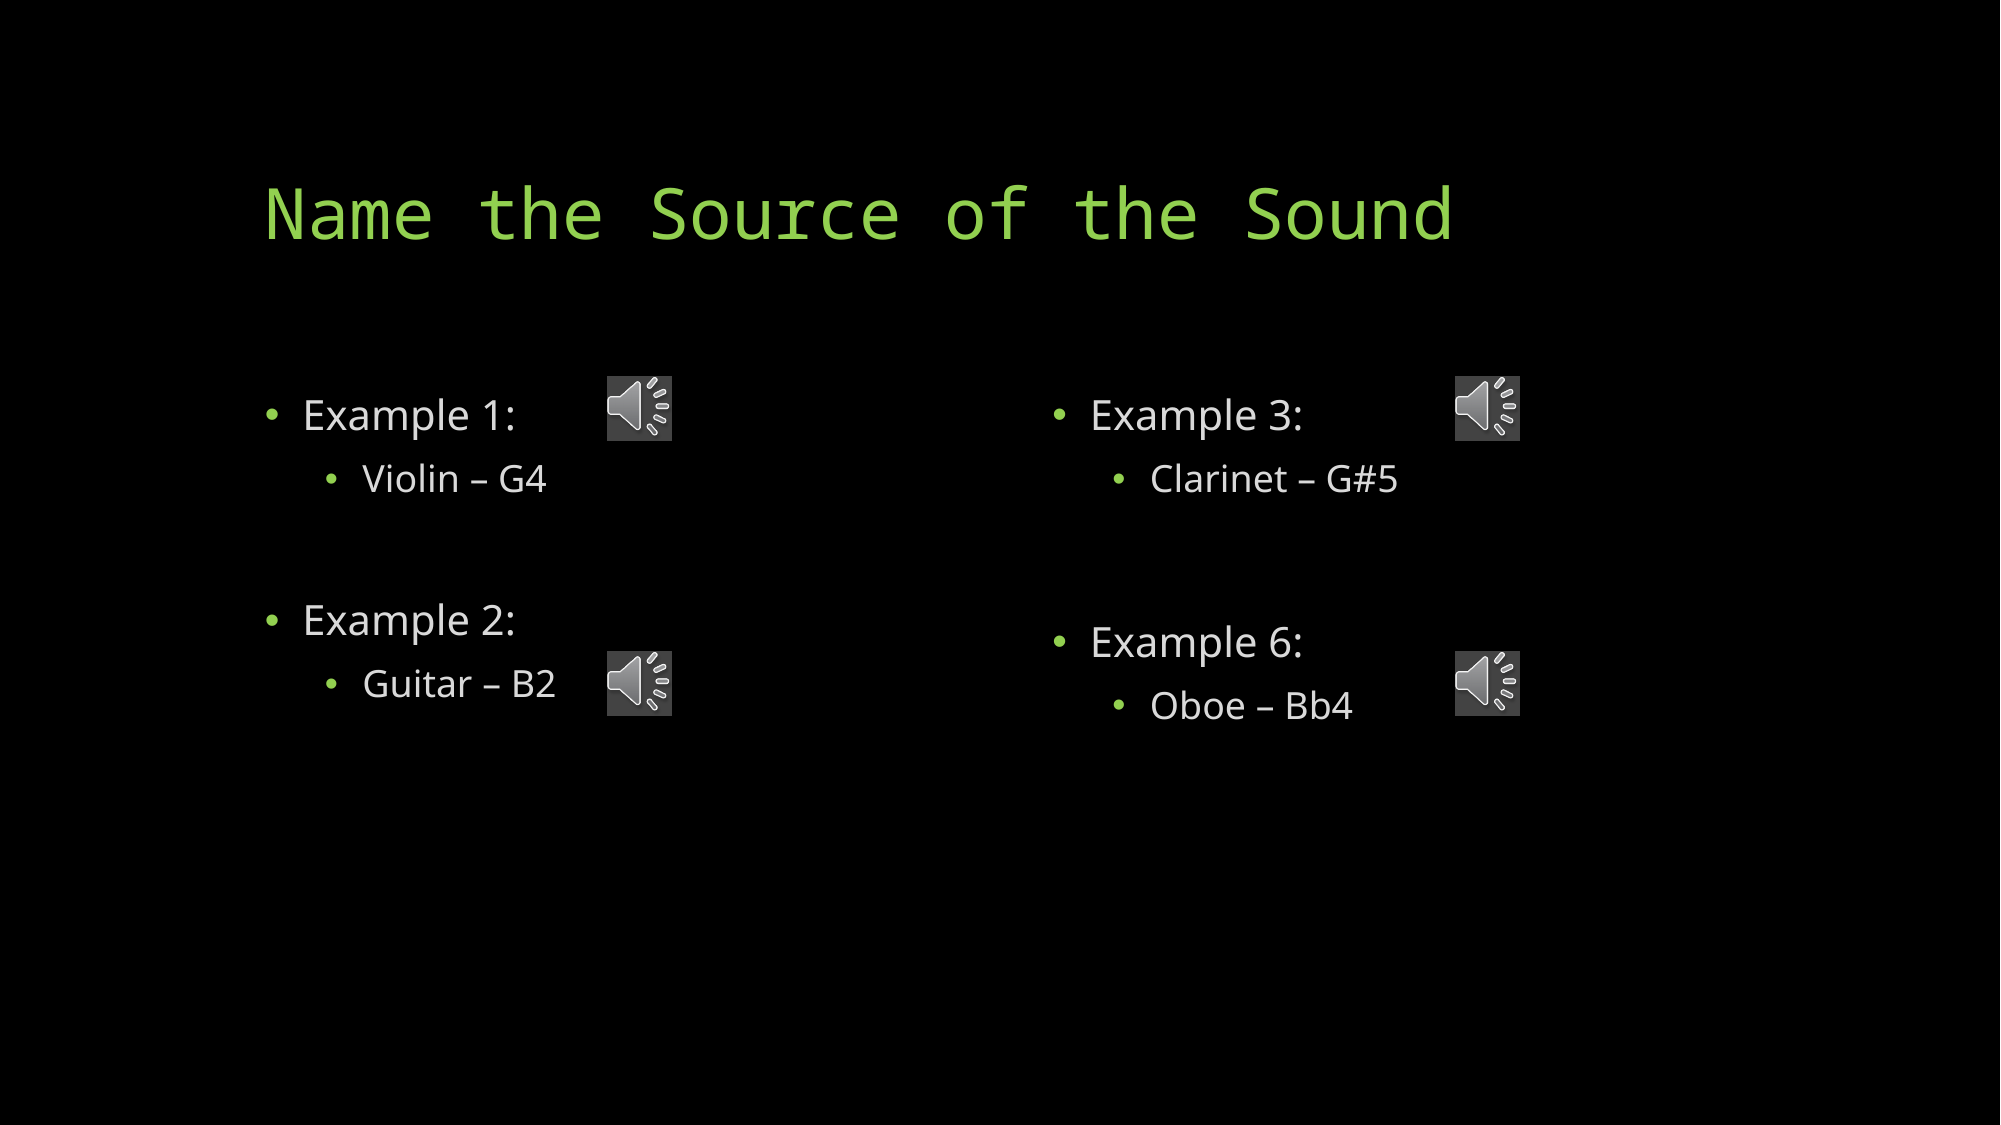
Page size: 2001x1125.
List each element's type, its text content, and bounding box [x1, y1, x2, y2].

title Name the Source of the Sound [249, 75, 1750, 263]
list Example 1: Violin – G4 Example 2: Guitar – B2 [249, 299, 963, 1000]
picture [606, 649, 673, 717]
picture [1454, 374, 1521, 442]
list Example 3: Clarinet – G#5 Example 6: Oboe – Bb4 [1037, 299, 1750, 1000]
picture [606, 374, 673, 442]
picture [1454, 649, 1521, 717]
